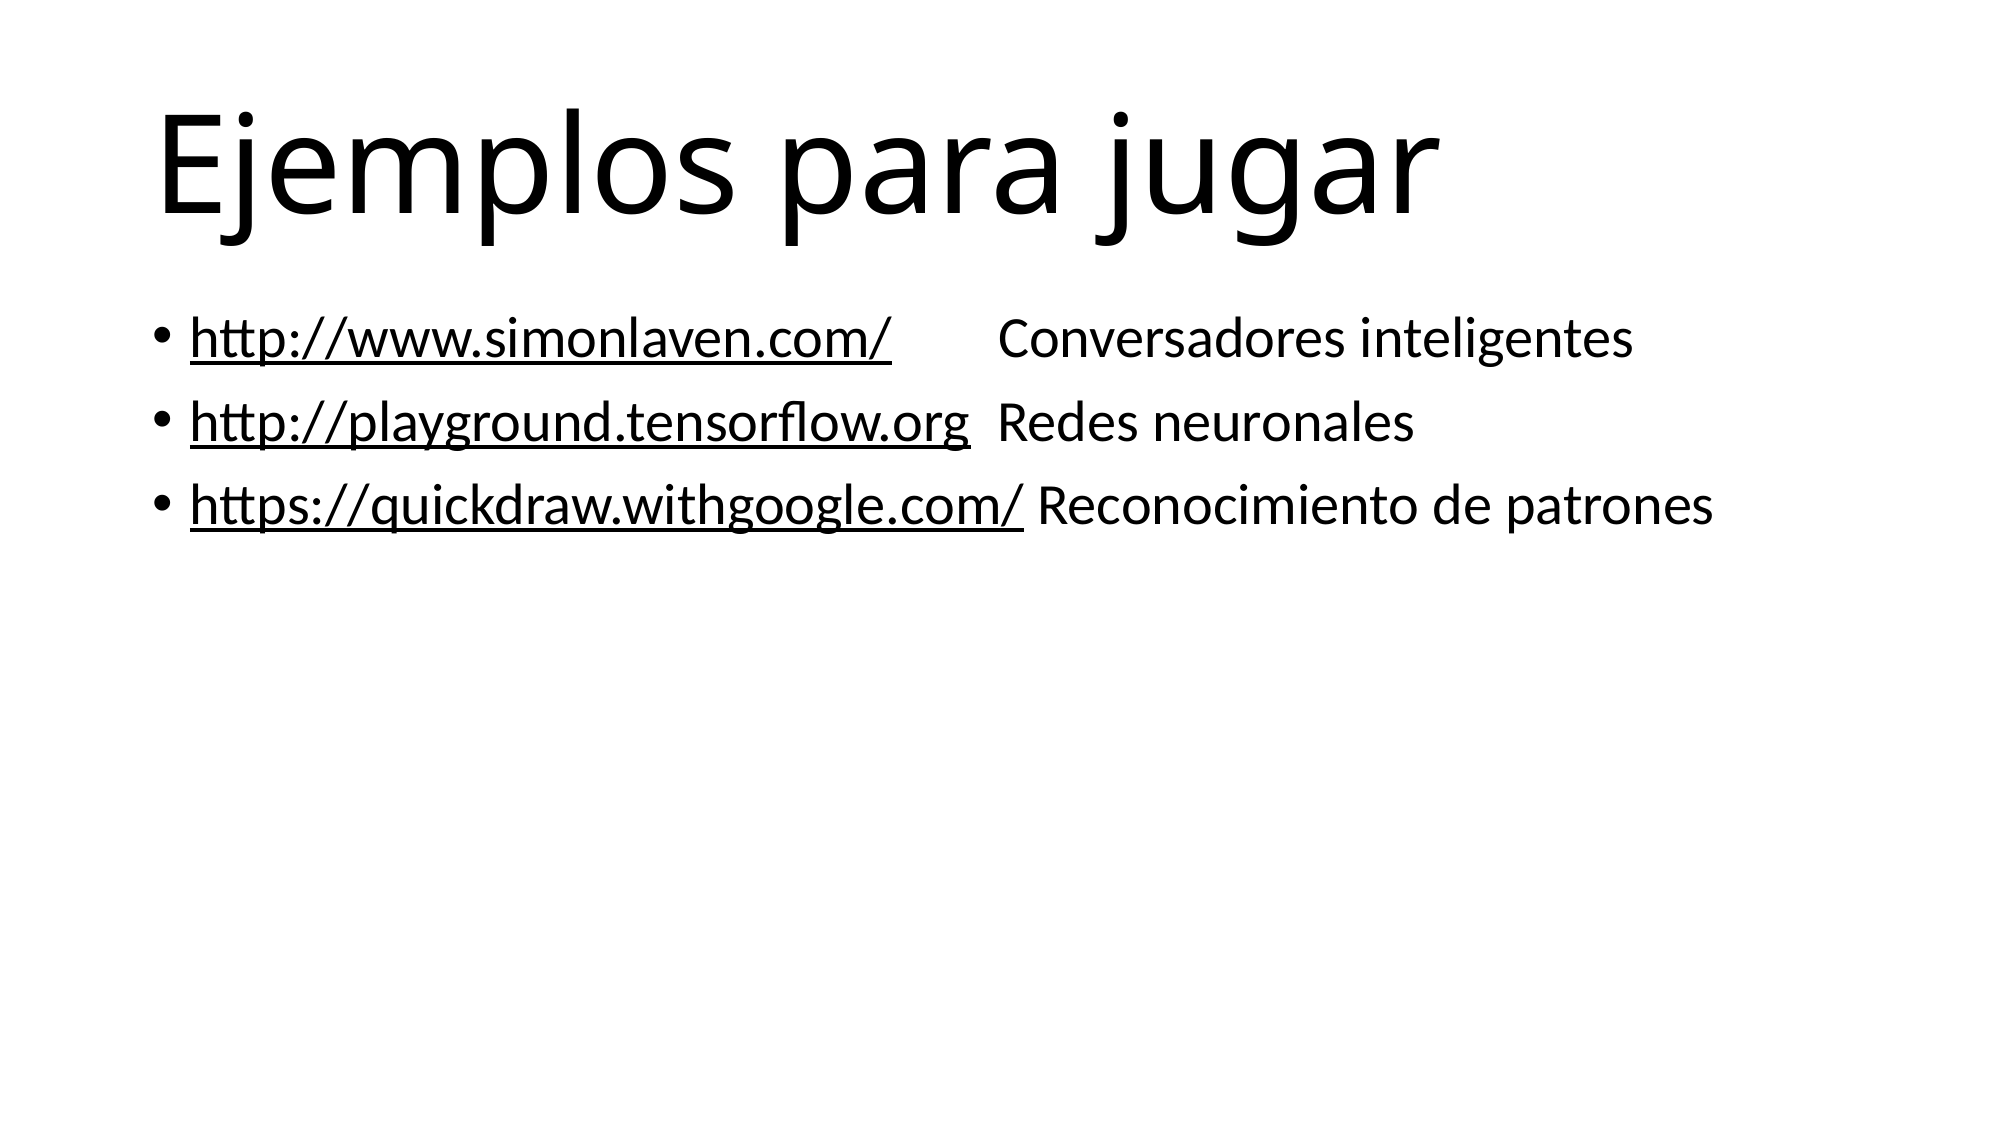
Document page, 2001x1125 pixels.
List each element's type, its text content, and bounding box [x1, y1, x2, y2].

list http://www.simonlaven.com/ Conversadores inteligentes http://playground.tensorflow.org Redes neuronales https://quickdraw.withgoogle.com/ Reconocimiento de patrones [137, 299, 1863, 1014]
title Ejemplos para jugar [137, 59, 1863, 278]
